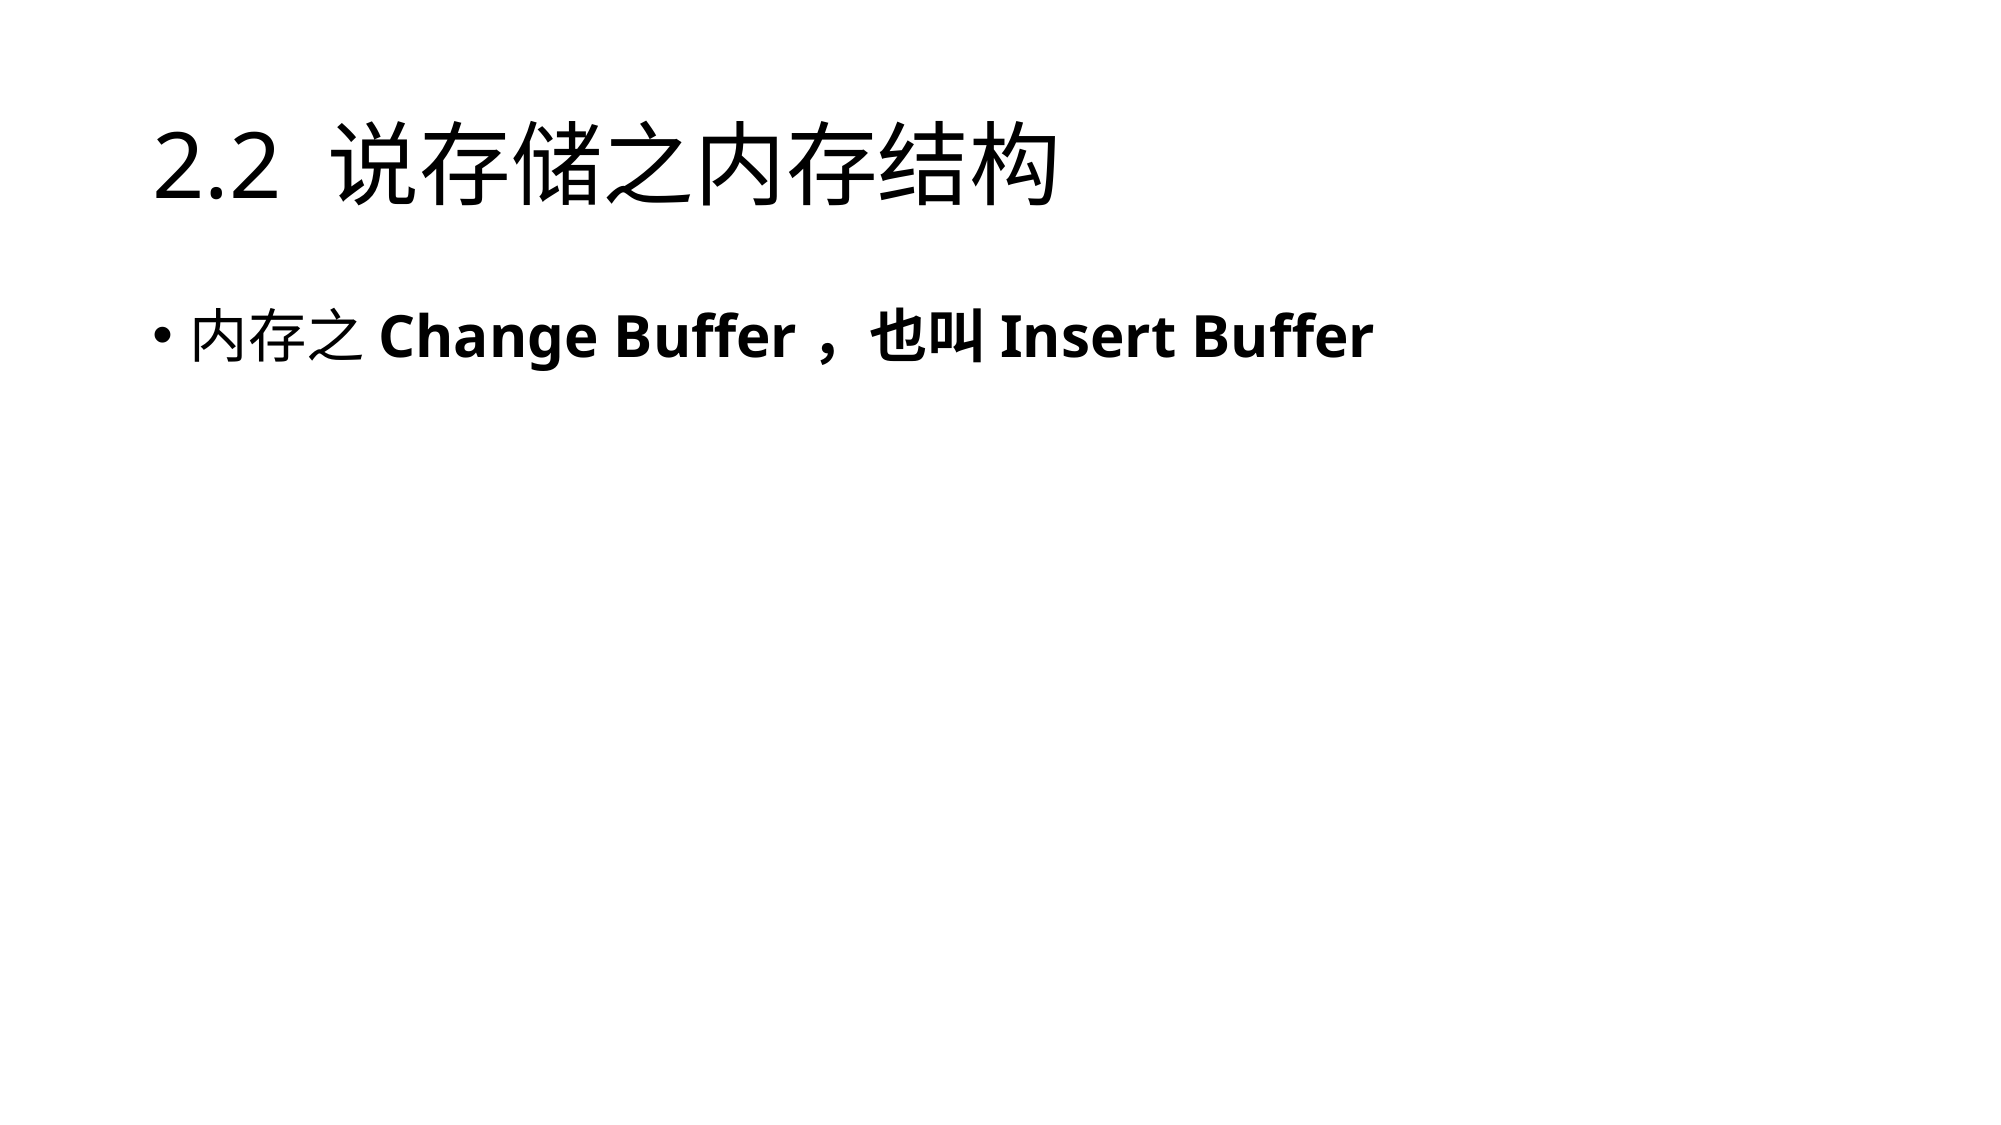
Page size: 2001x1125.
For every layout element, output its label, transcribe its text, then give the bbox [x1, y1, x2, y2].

title 2.2 说存储之内存结构 [137, 59, 1863, 278]
list 内存之Change Buffer，也叫Insert Buffer [137, 299, 1863, 1014]
